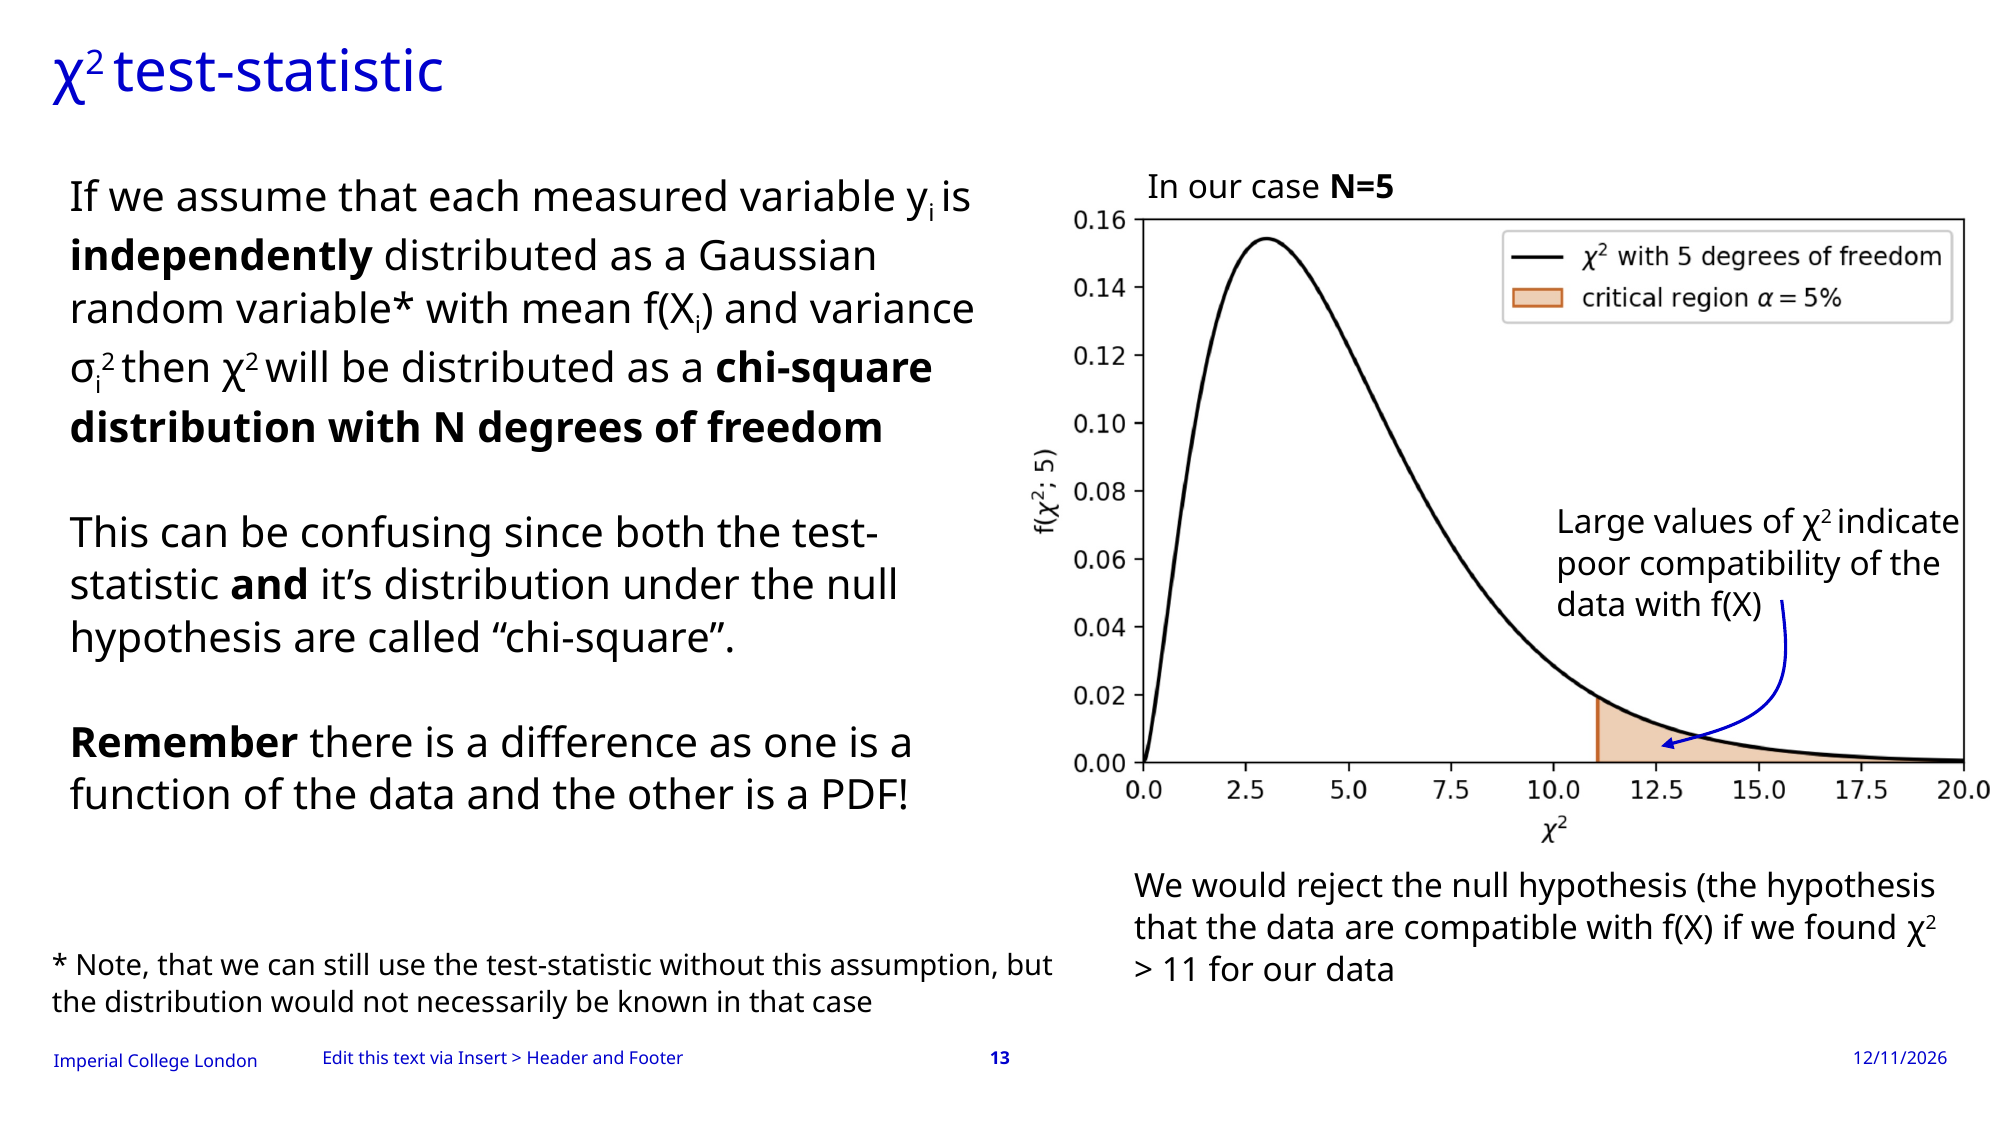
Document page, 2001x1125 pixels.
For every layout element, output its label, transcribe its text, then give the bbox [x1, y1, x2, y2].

text_box If we assume that each measured variable yi is independently distributed as a Gaussian random variable* with mean f(Xi) and variance σi2 then χ2 will be distributed as a chi-square distribution with N degrees of freedom This can be confusing since both the test-statistic and it’s distribution under the null hypothesis are called “chi-square”. Remember there is a difference as one is a function of the data and the other is a PDF! [69, 166, 1027, 893]
picture [1020, 198, 1998, 863]
text_box We would reject the null hypothesis (the hypothesis that the data are compatible with f(X) if we found χ2 > 11 for our data [1134, 863, 1947, 986]
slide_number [1745, 1048, 1948, 1072]
slide_number 13 [973, 1049, 1027, 1072]
text_box * Note, that we can still use the test-statistic without this assumption, but the distribution would not necessarily be known in that case [51, 944, 1076, 1049]
title χ2 test-statistic [53, 41, 1947, 104]
text_box In our case N=5 [1147, 163, 1931, 198]
footer Edit this text via Insert > Header and Footer [322, 1049, 884, 1072]
